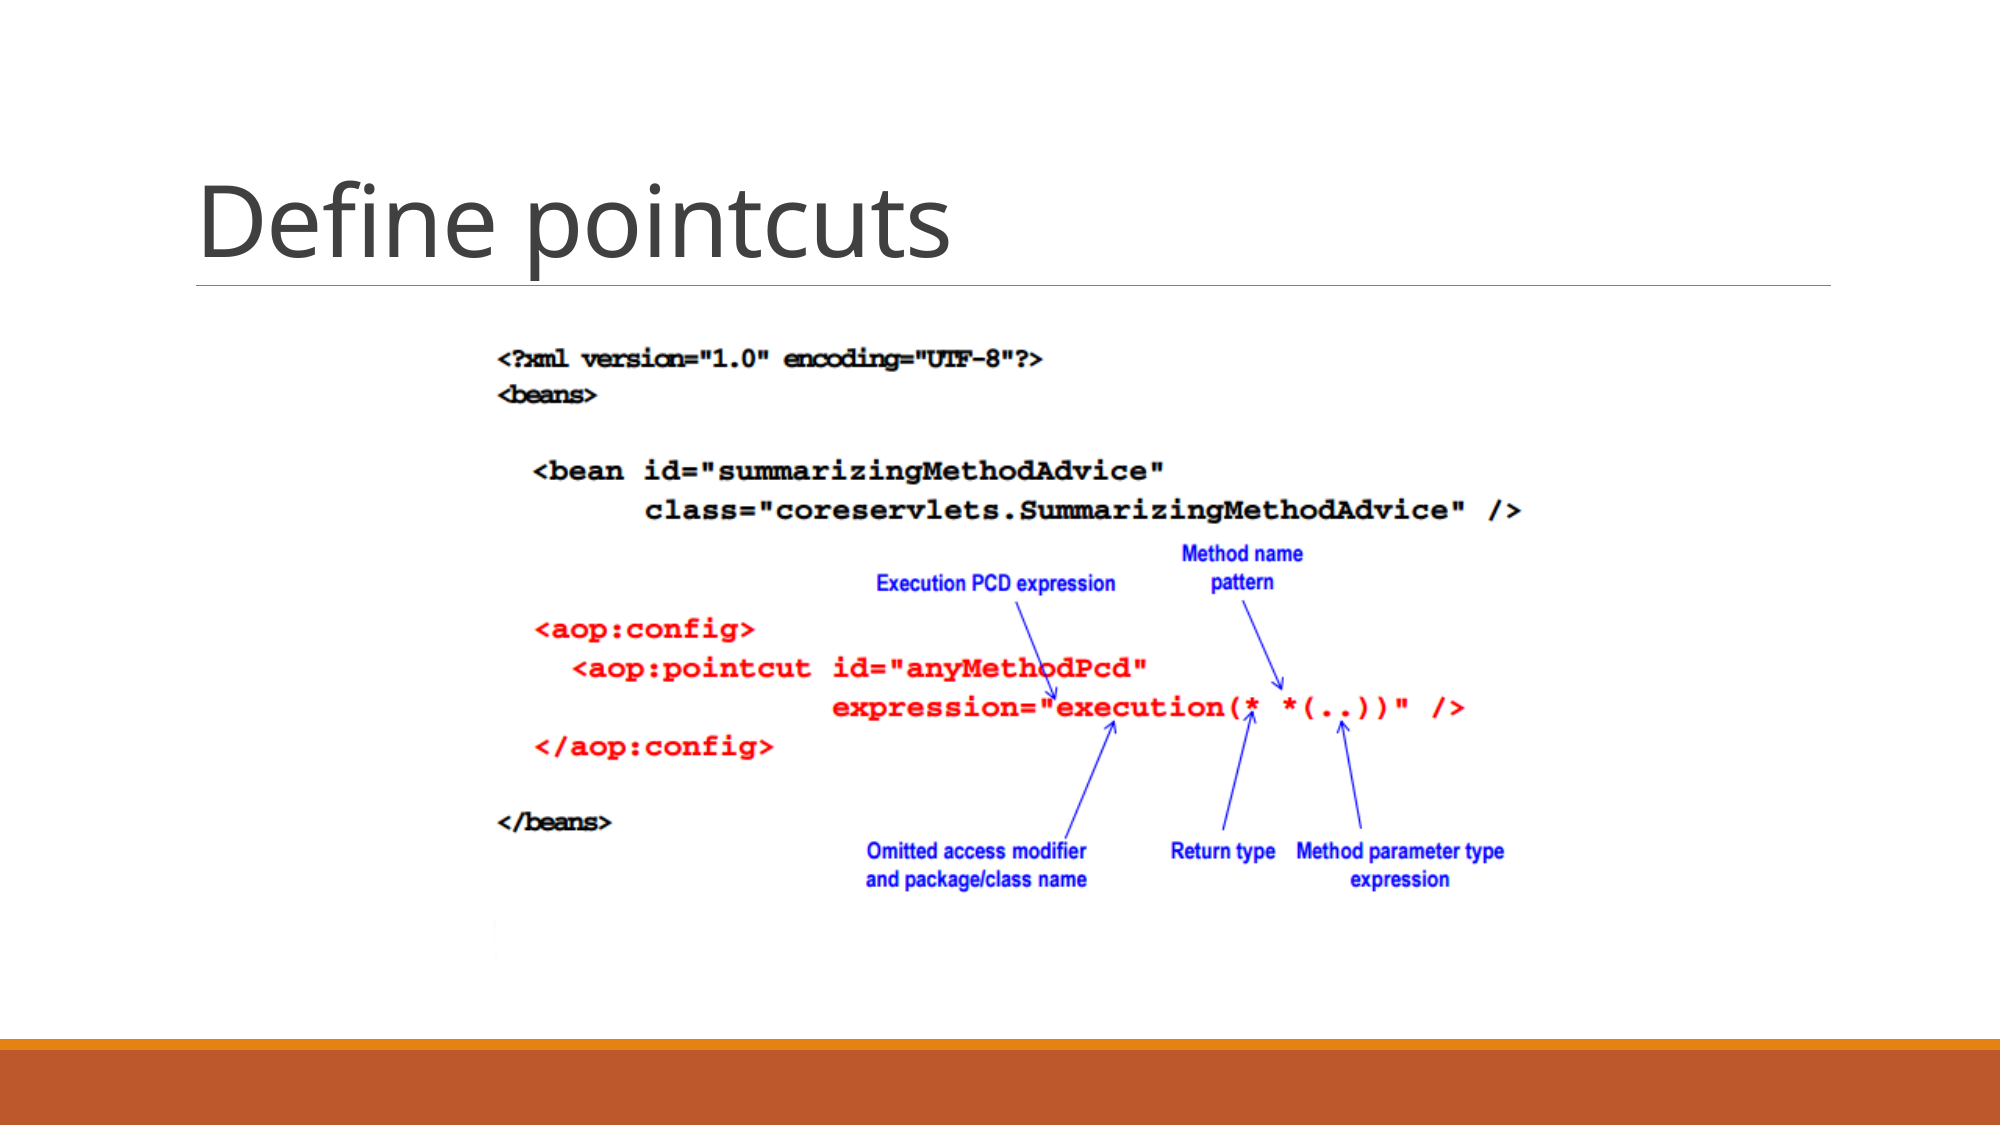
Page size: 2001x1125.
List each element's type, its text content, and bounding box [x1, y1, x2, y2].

title Define pointcuts [180, 47, 1830, 285]
picture [492, 336, 1560, 959]
